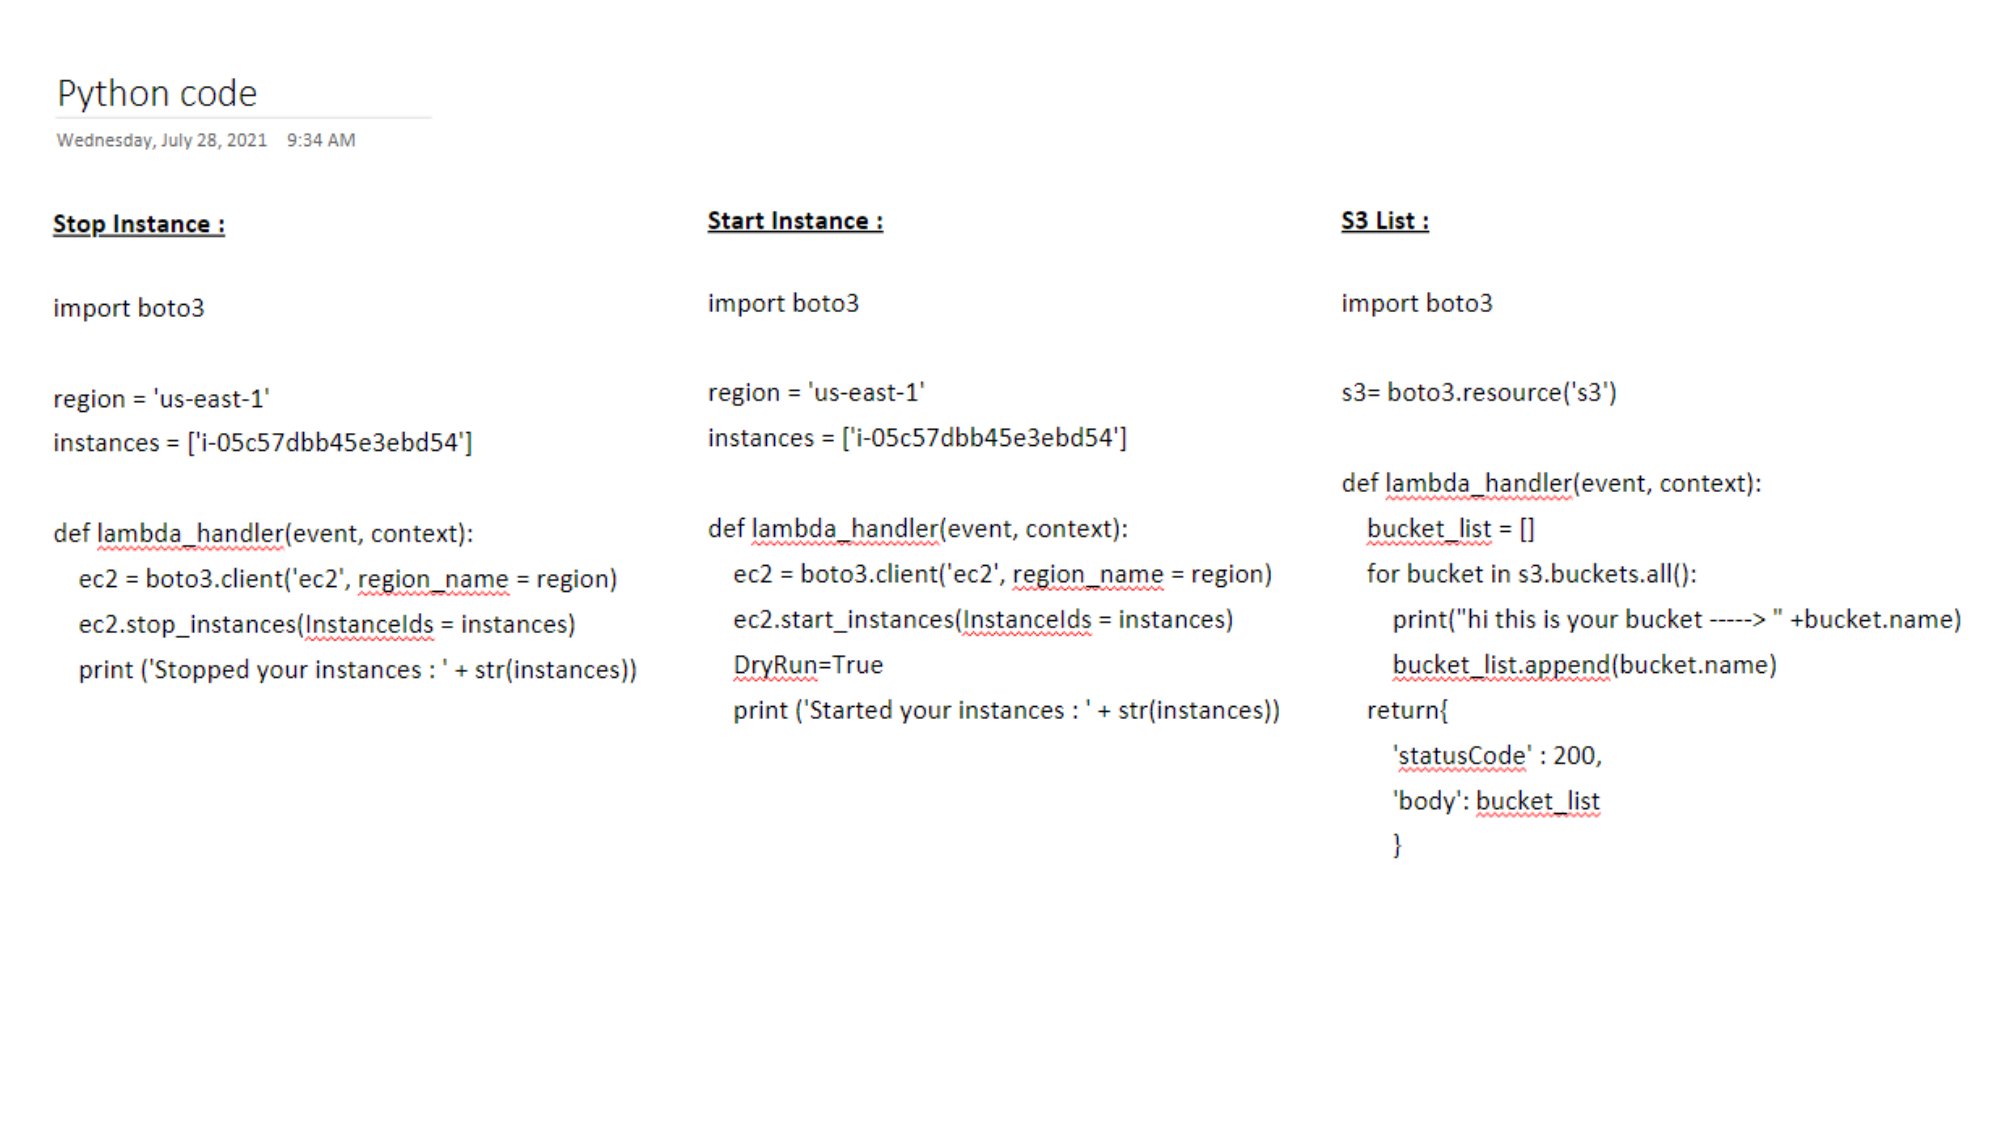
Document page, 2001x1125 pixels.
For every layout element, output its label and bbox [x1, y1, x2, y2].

picture [36, 64, 1975, 873]
